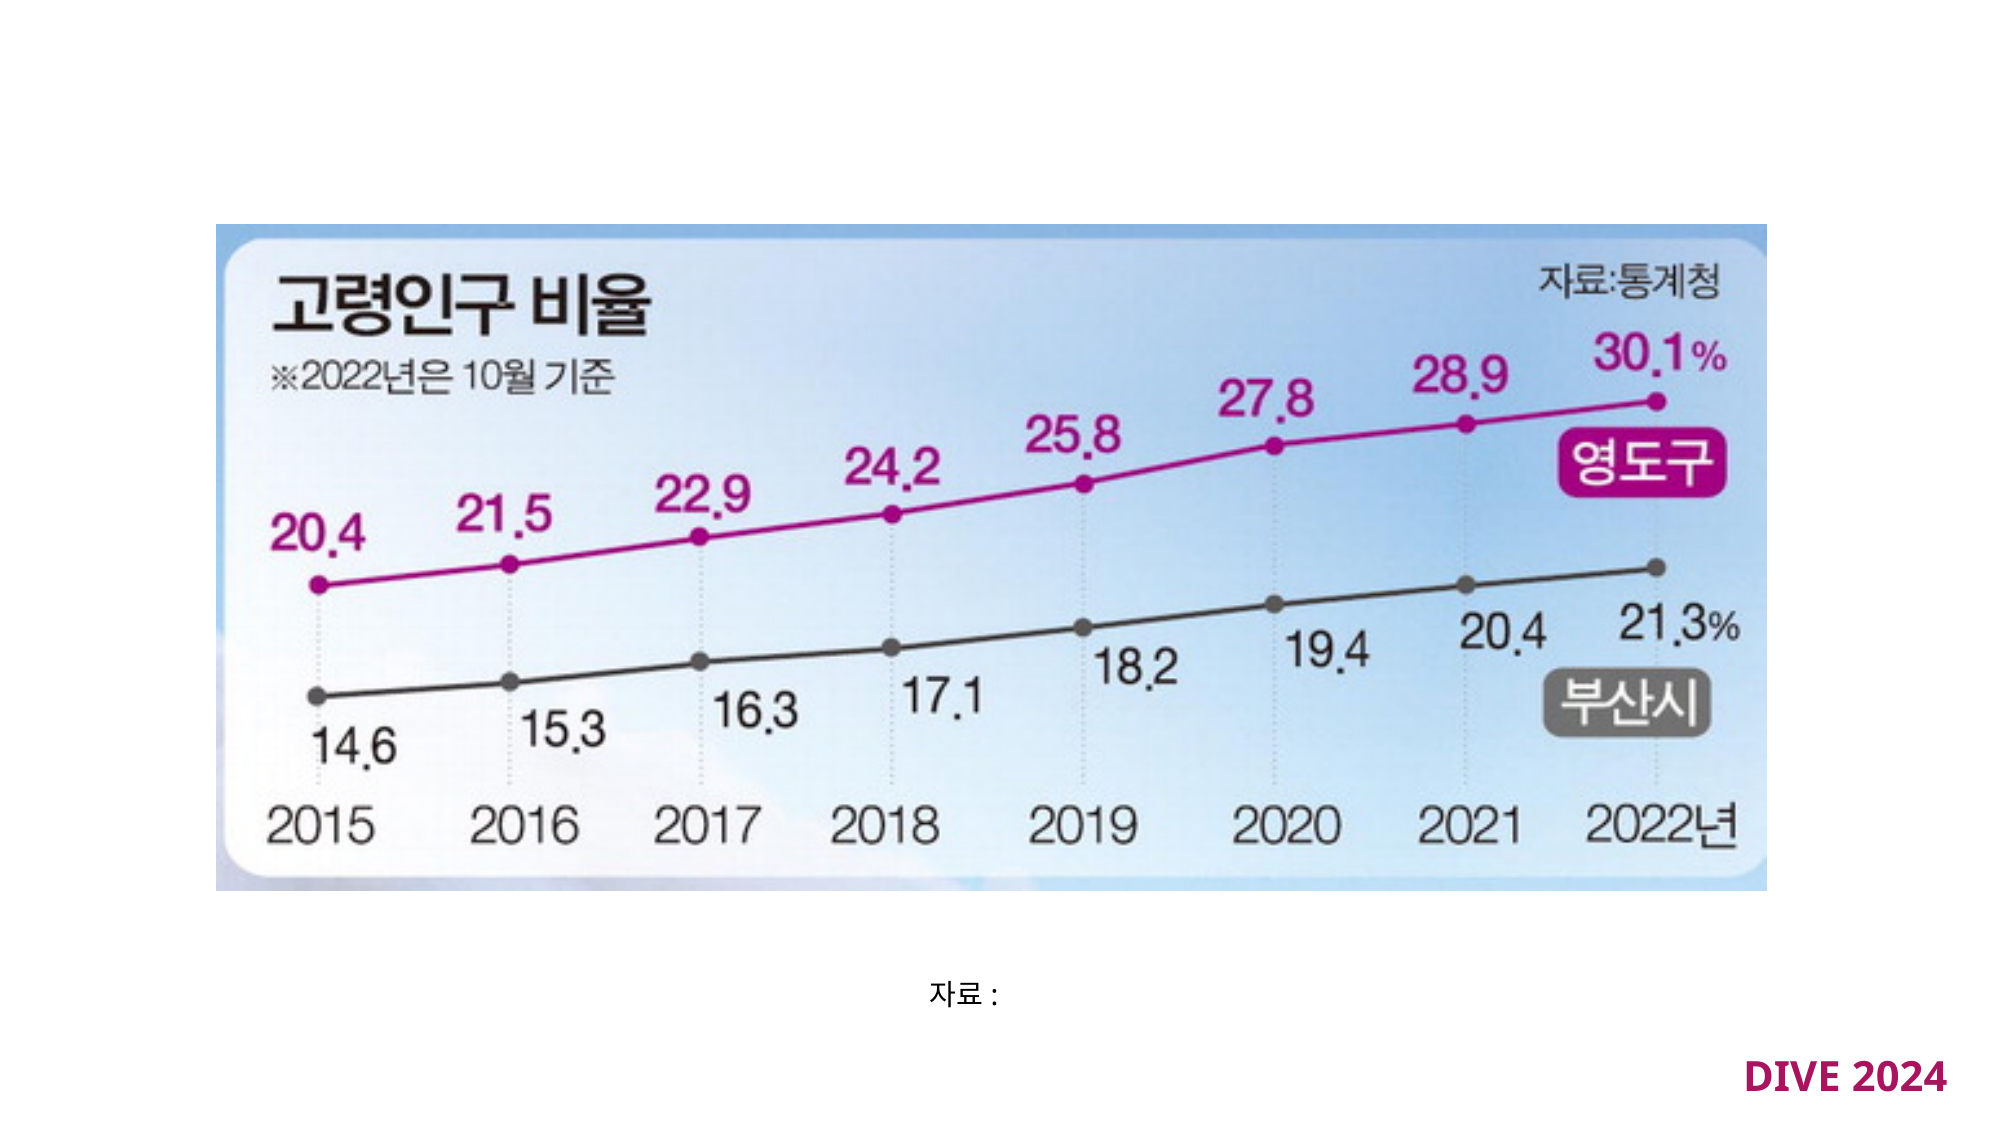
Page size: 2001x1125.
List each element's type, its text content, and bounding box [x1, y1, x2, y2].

text_box 자료: [678, 968, 1250, 1019]
picture [216, 223, 1768, 892]
